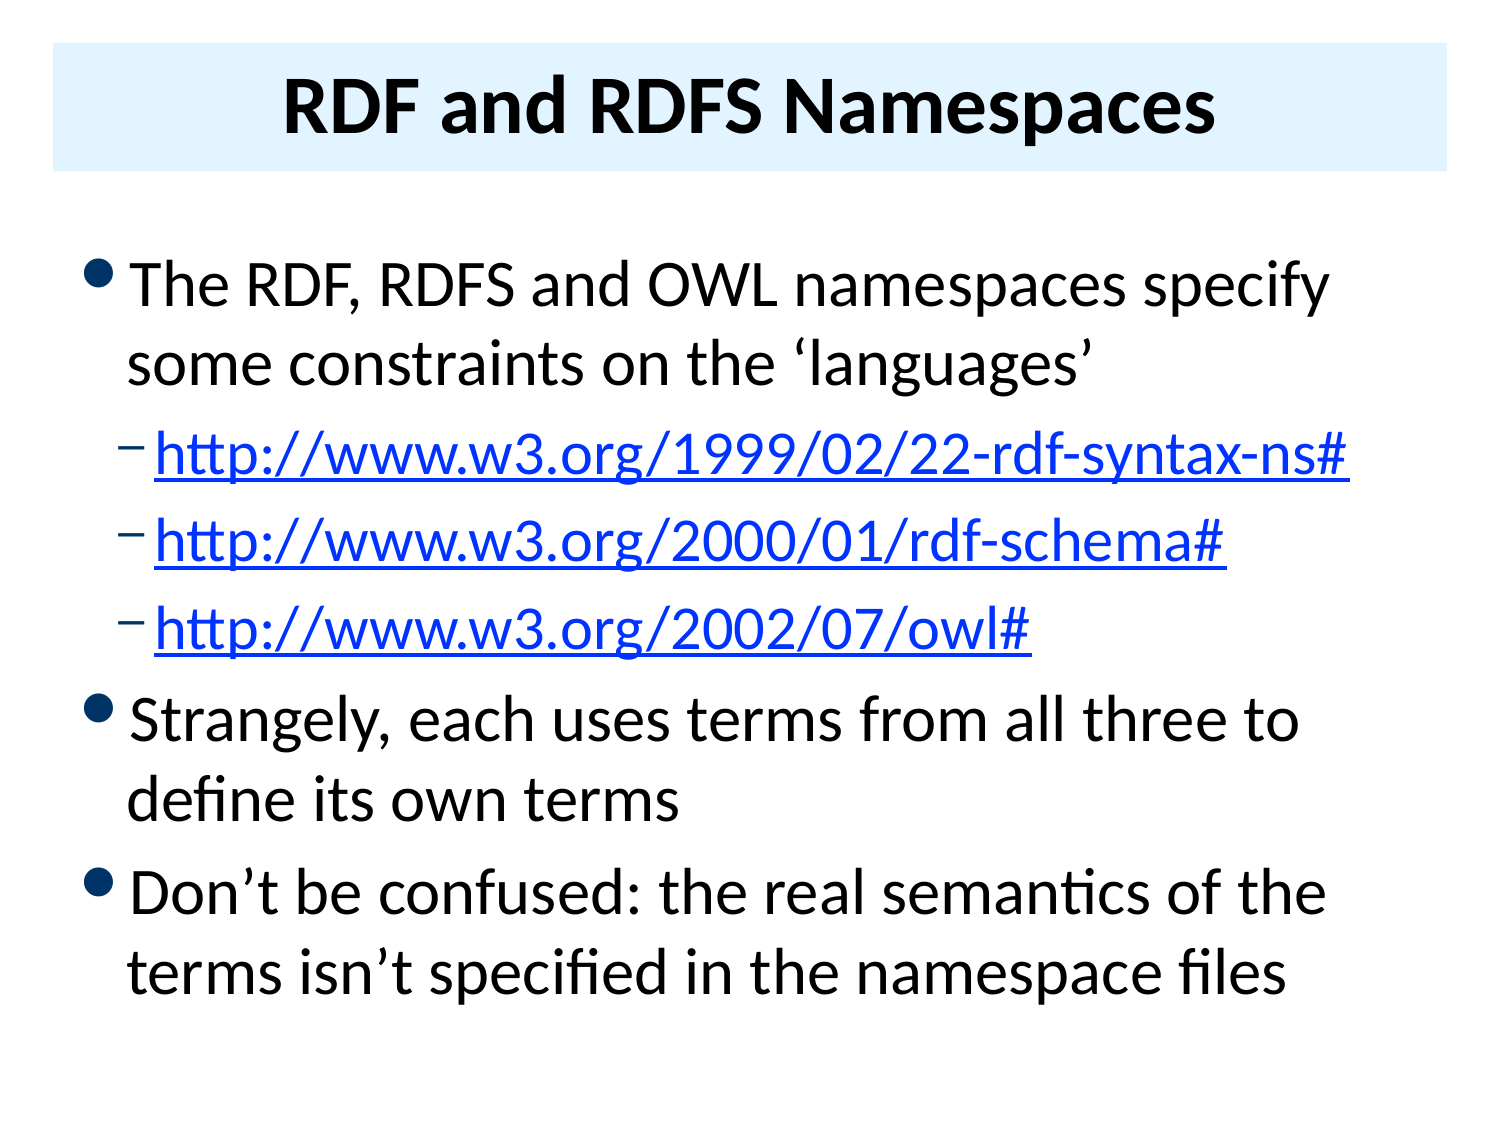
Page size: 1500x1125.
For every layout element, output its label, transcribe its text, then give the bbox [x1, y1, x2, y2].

list The RDF, RDFS and OWL namespaces specify some constraints on the ‘languages’ http://www.w3.org/1999/02/22-rdf-syntax-ns# http://www.w3.org/2000/01/rdf-schema# http://www.w3.org/2002/07/owl# Strangely, each uses terms from all three to define its own terms Don’t be confused: the real semantics of the terms isn’t specified in the namespace files [64, 231, 1459, 1047]
title RDF and RDFS Namespaces [53, 42, 1447, 172]
